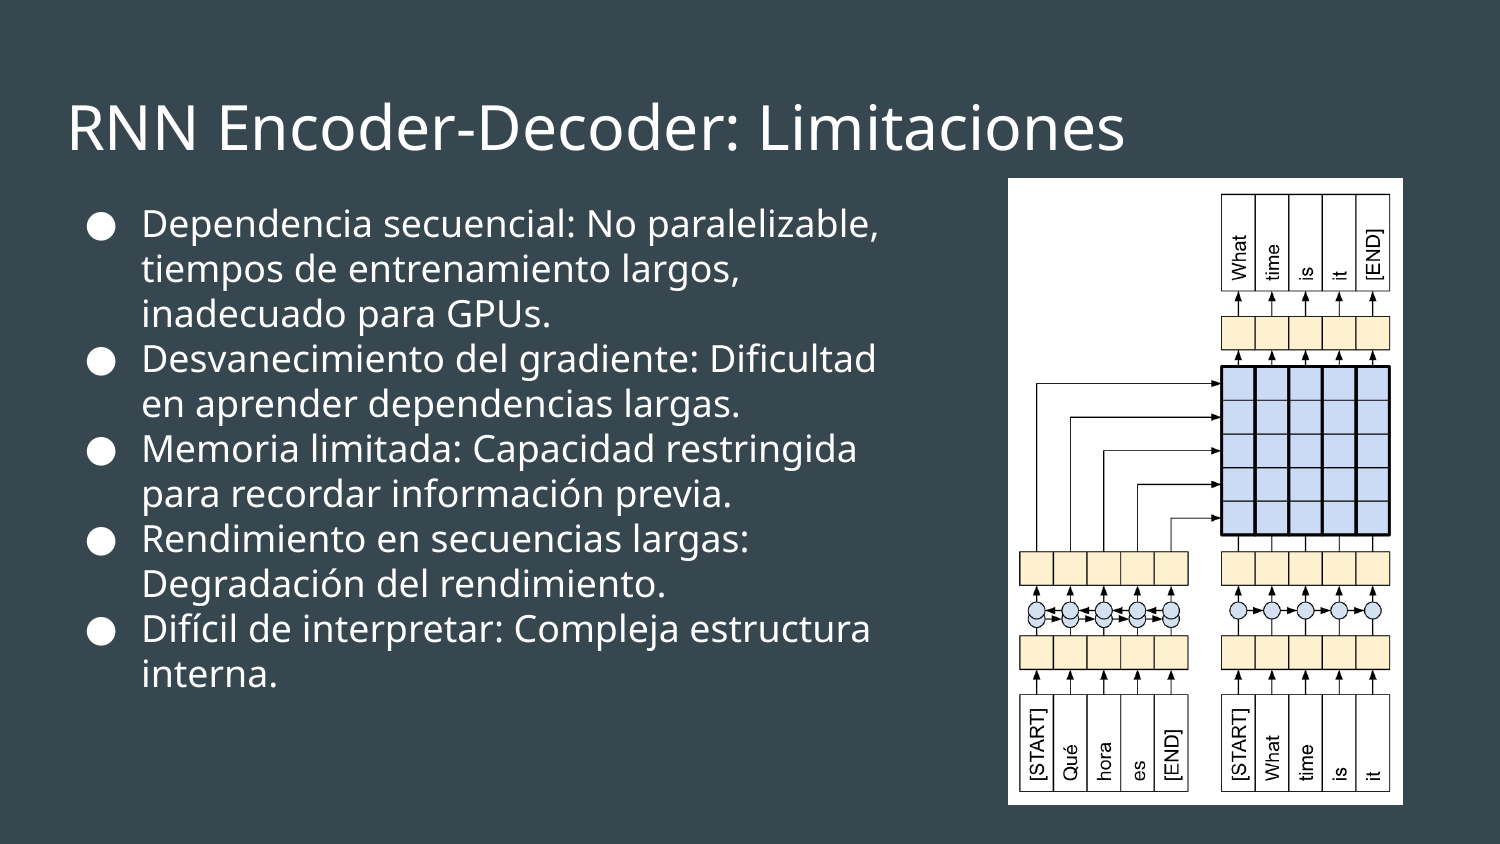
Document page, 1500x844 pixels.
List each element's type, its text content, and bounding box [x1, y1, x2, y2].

title RNN Encoder-Decoder: Limitaciones [51, 72, 1449, 167]
text_box Dependencia secuencial: No paralelizable, tiempos de entrenamiento largos, inadecuado para GPUs. Desvanecimiento del gradiente: Dificultad en aprender dependencias largas. Memoria limitada: Capacidad restringida para recordar información previa. Rendimiento en secuencias largas: Degradación del rendimiento. Difícil de interpretar: Compleja estructura interna. [51, 184, 941, 799]
picture [1007, 178, 1403, 805]
